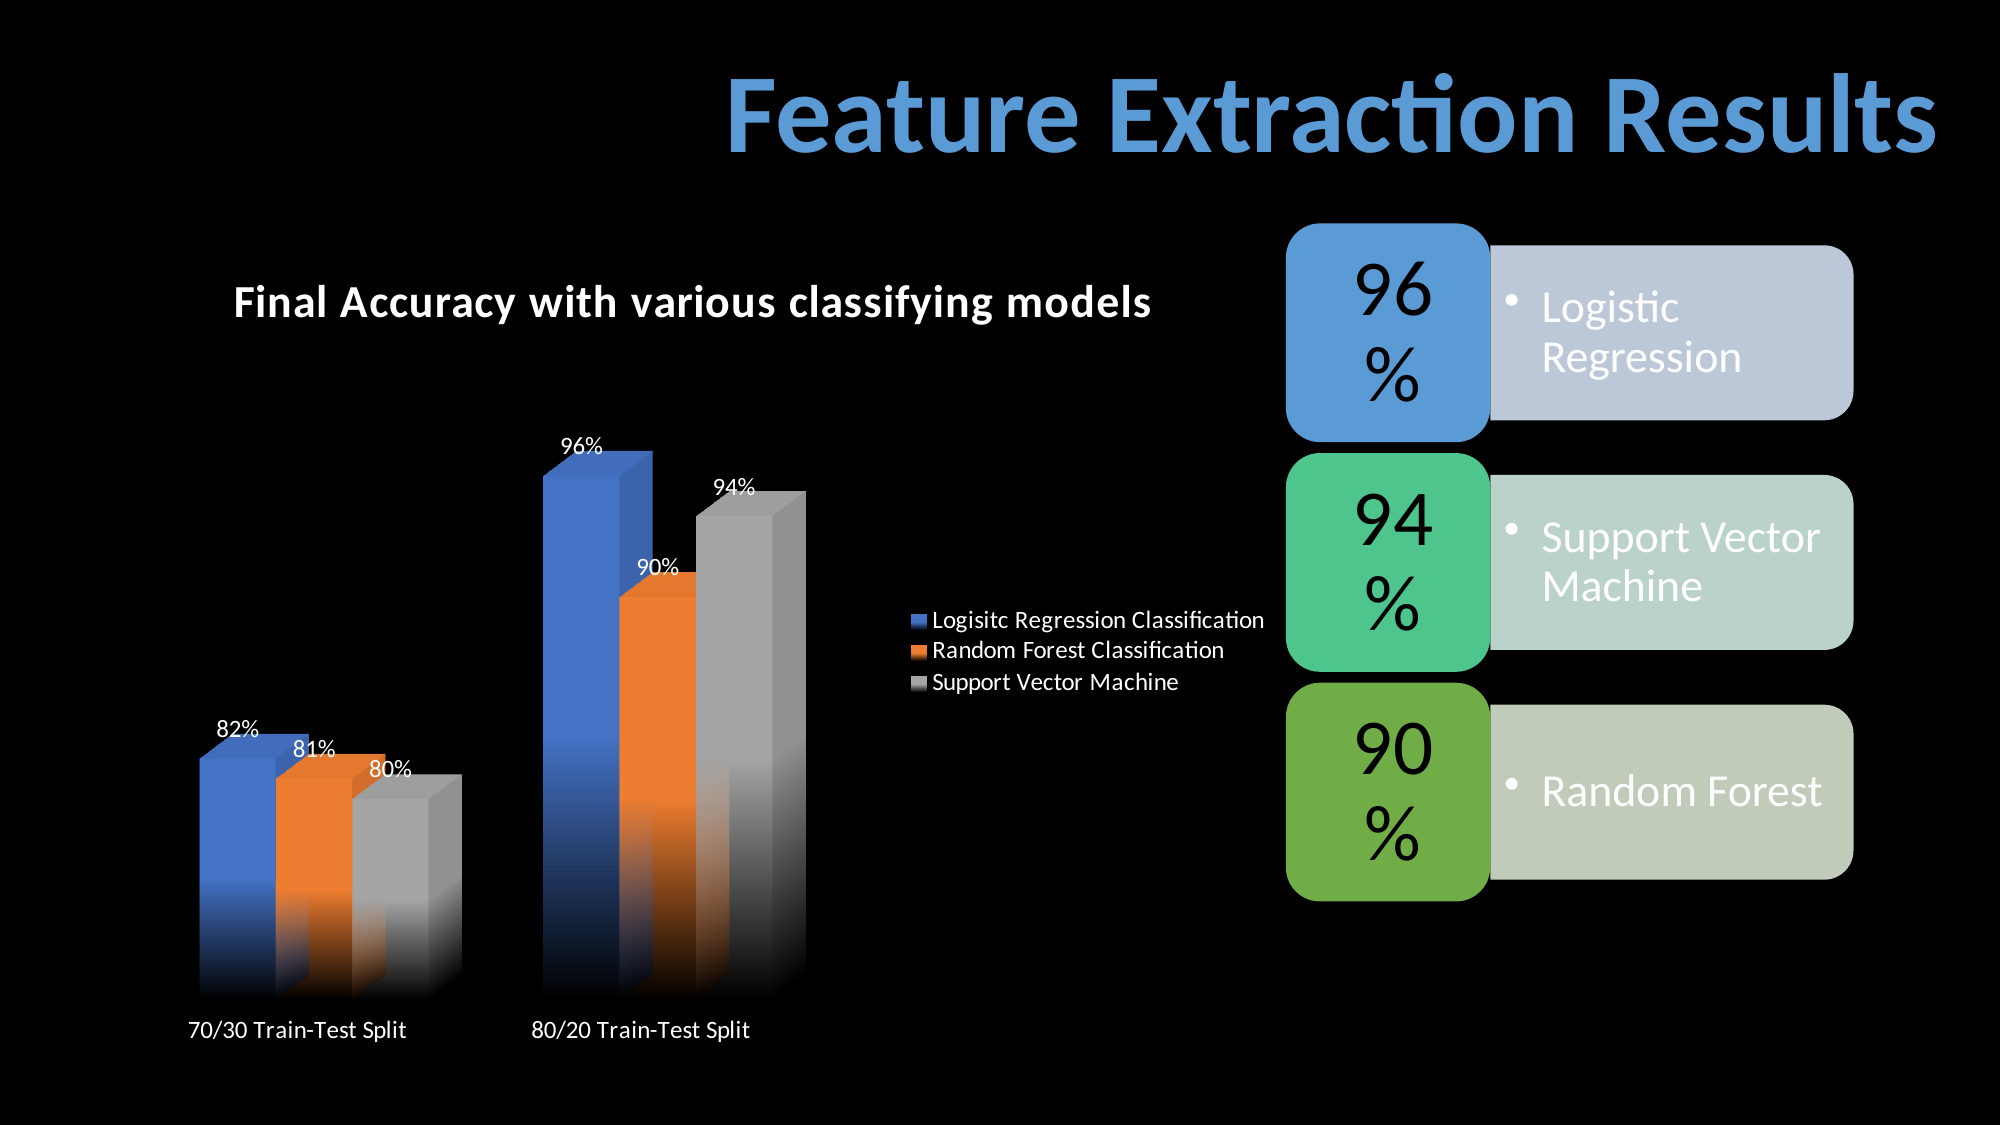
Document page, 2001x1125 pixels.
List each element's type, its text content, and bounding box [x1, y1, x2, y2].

text_box Feature Extraction Results [710, 32, 1956, 183]
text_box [1285, 223, 1854, 902]
chart [101, 244, 1286, 1062]
